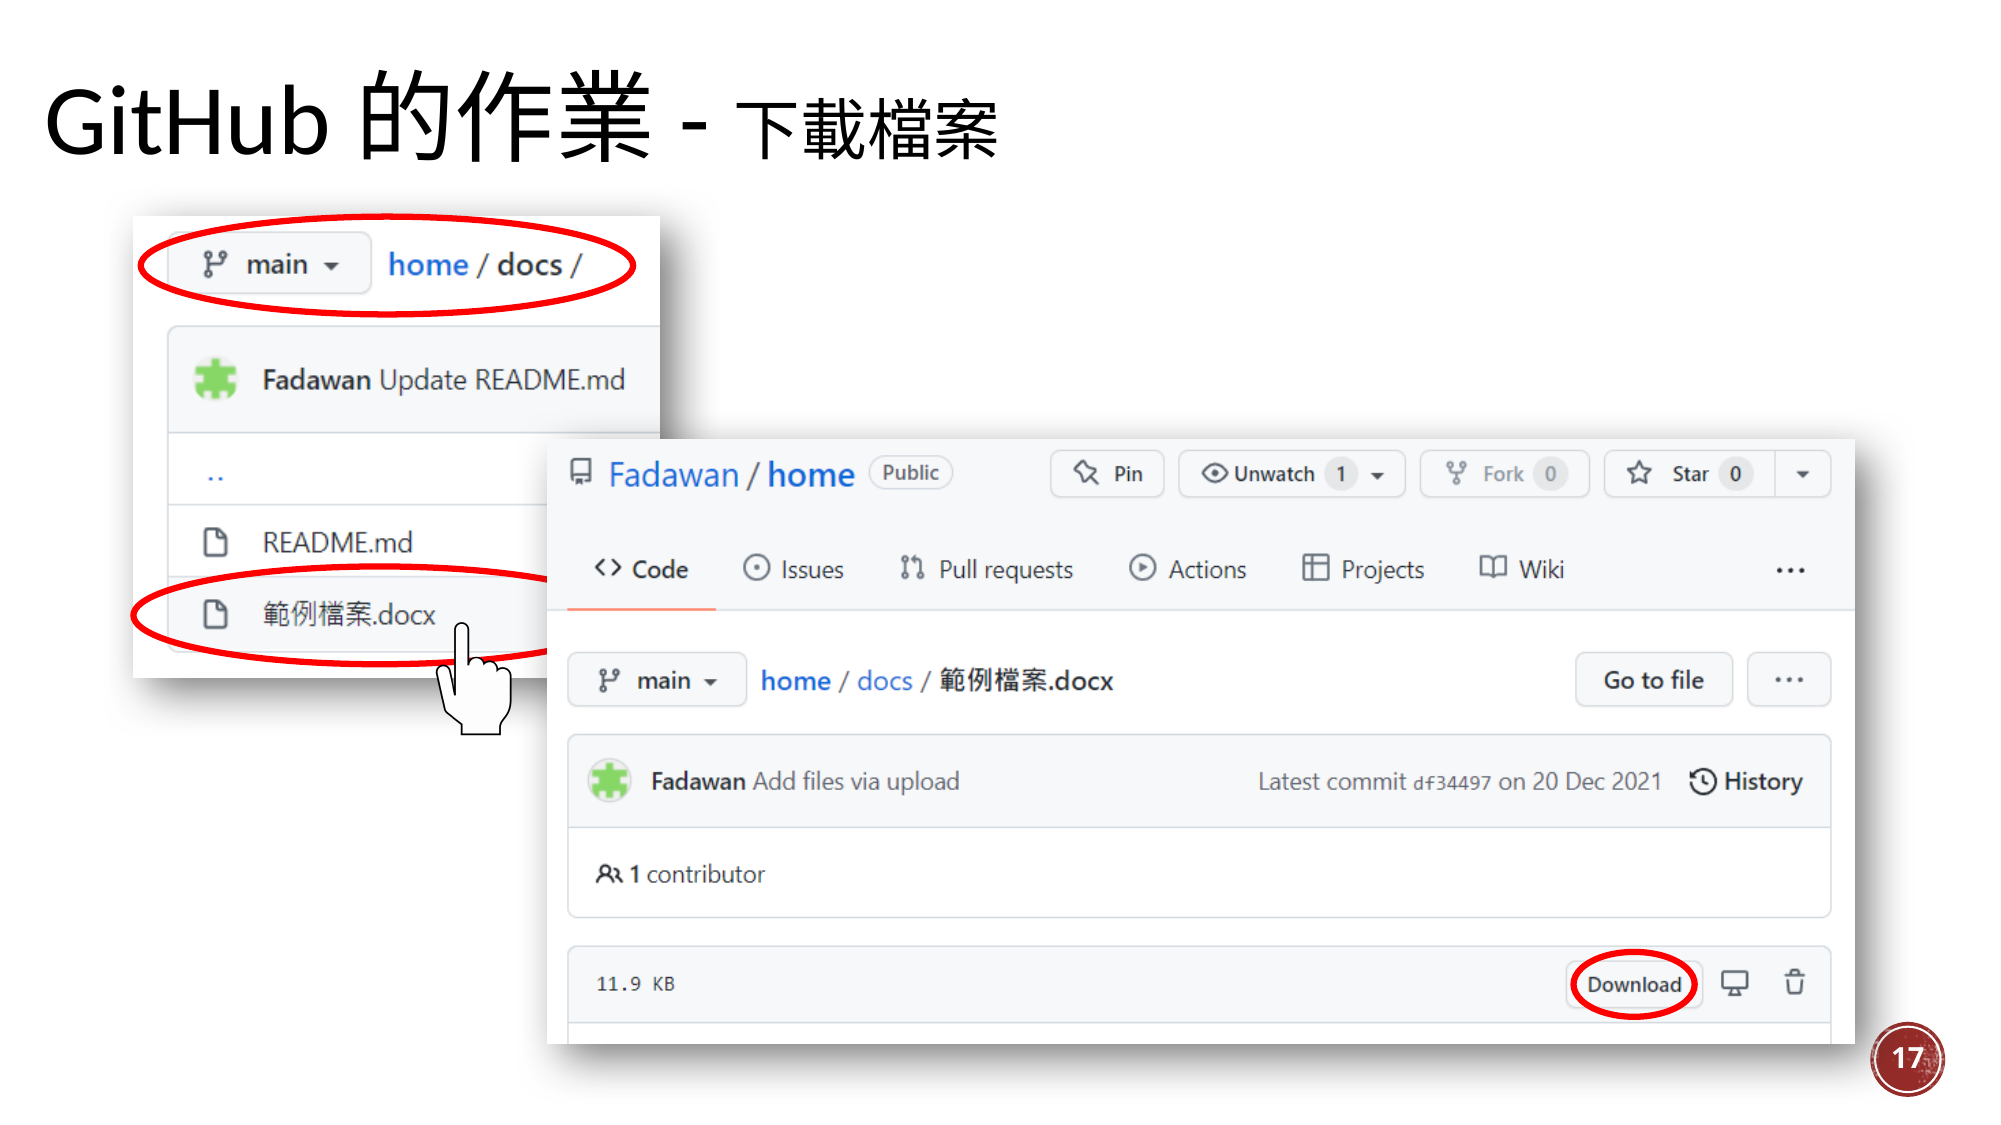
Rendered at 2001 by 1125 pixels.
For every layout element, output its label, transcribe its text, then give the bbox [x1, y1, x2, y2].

picture [133, 216, 1855, 1044]
title GitHub的作業-下載檔案 [29, 0, 1680, 255]
slide_number 16 [1857, 1028, 1961, 1089]
